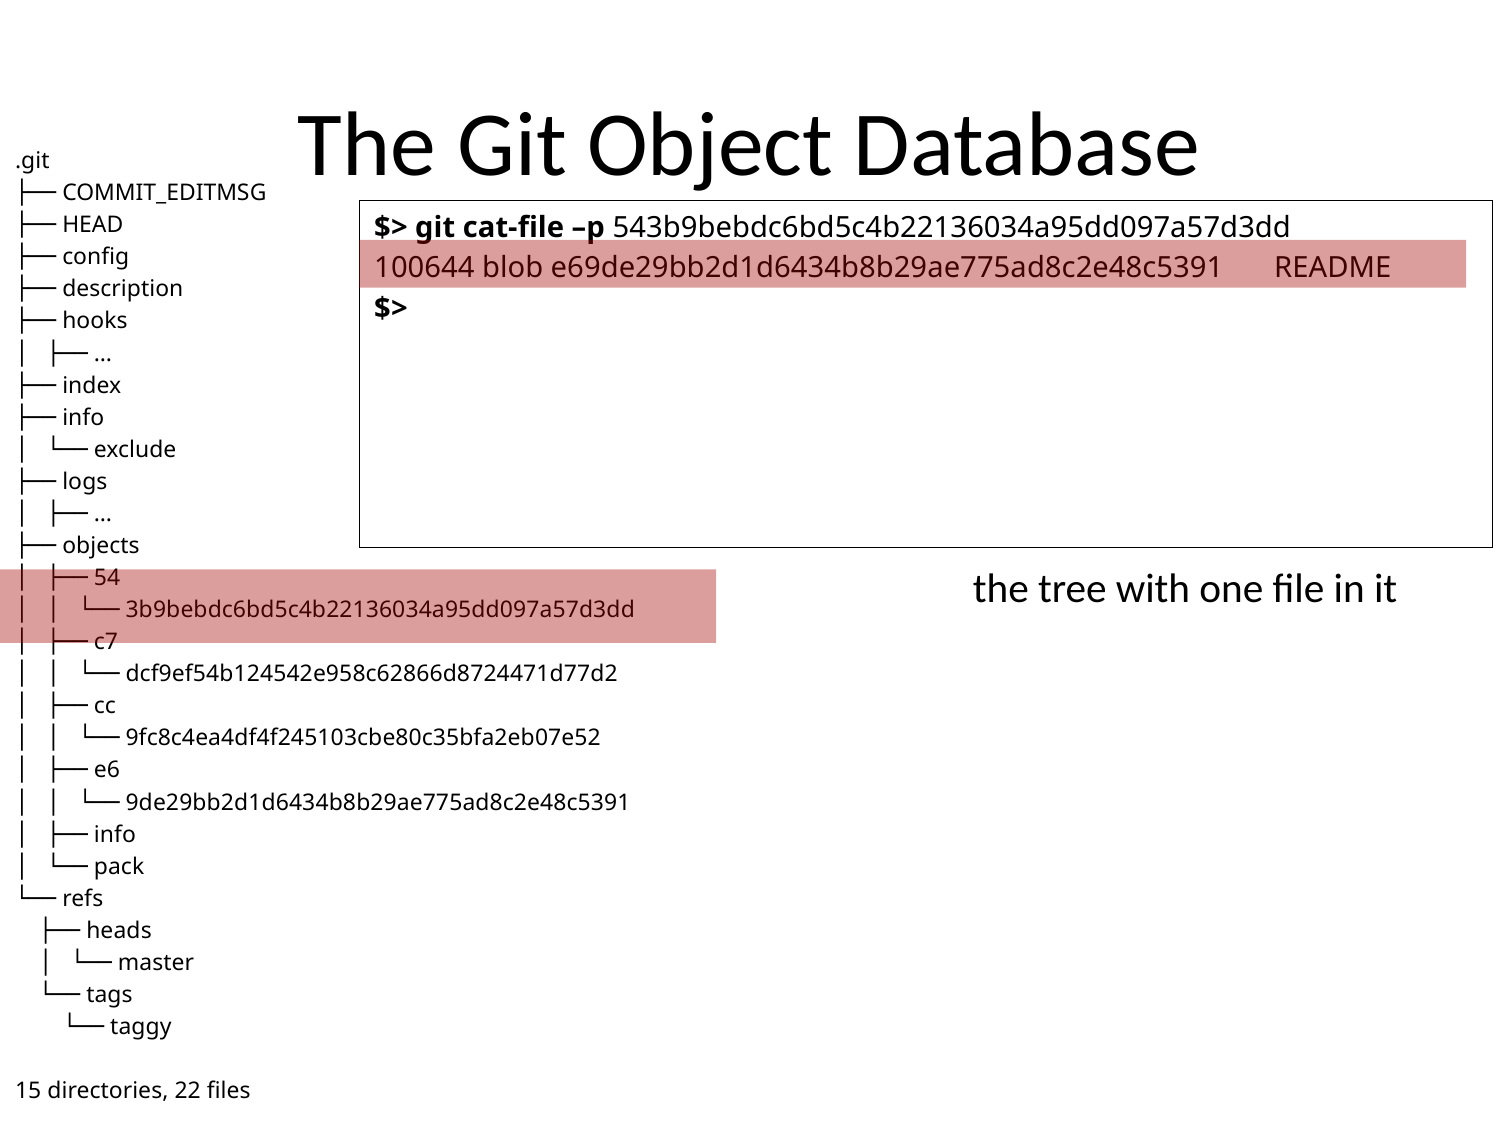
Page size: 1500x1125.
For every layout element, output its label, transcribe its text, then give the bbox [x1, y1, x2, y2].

text_box [359, 239, 1467, 288]
text_box [0, 569, 717, 643]
list .git ├── COMMIT_EDITMSG ├── HEAD ├── config ├── description ├── hooks │ ├── … ├── index ├── info │ └── exclude ├── logs │ ├── … ├── objects │ ├── 54 │ │ └── 3b9bebdc6bd5c4b22136034a95dd097a57d3dd │ ├── c7 │ │ └── dcf9ef54b124542e958c62866d8724471d77d2 │ ├── cc │ │ └── 9fc8c4ea4df4f245103cbe80c35bfa2eb07e52 │ ├── e6 │ │ └── 9de29bb2d1d6434b8b29ae775ad8c2e48c5391 │ ├── info │ └── pack └── refs ├── heads │ └── master └── tags └── taggy 15 directories, 22 files [0, 138, 829, 977]
text_box $> git cat-file –p 543b9bebdc6bd5c4b22136034a95dd097a57d3dd 100644 blob e69de29bb2d1d6434b8b29ae775ad8c2e48c5391 README $> [359, 200, 1493, 548]
text_box the tree with one file in it [878, 553, 1493, 618]
title The Git Object Database [75, 45, 1425, 200]
